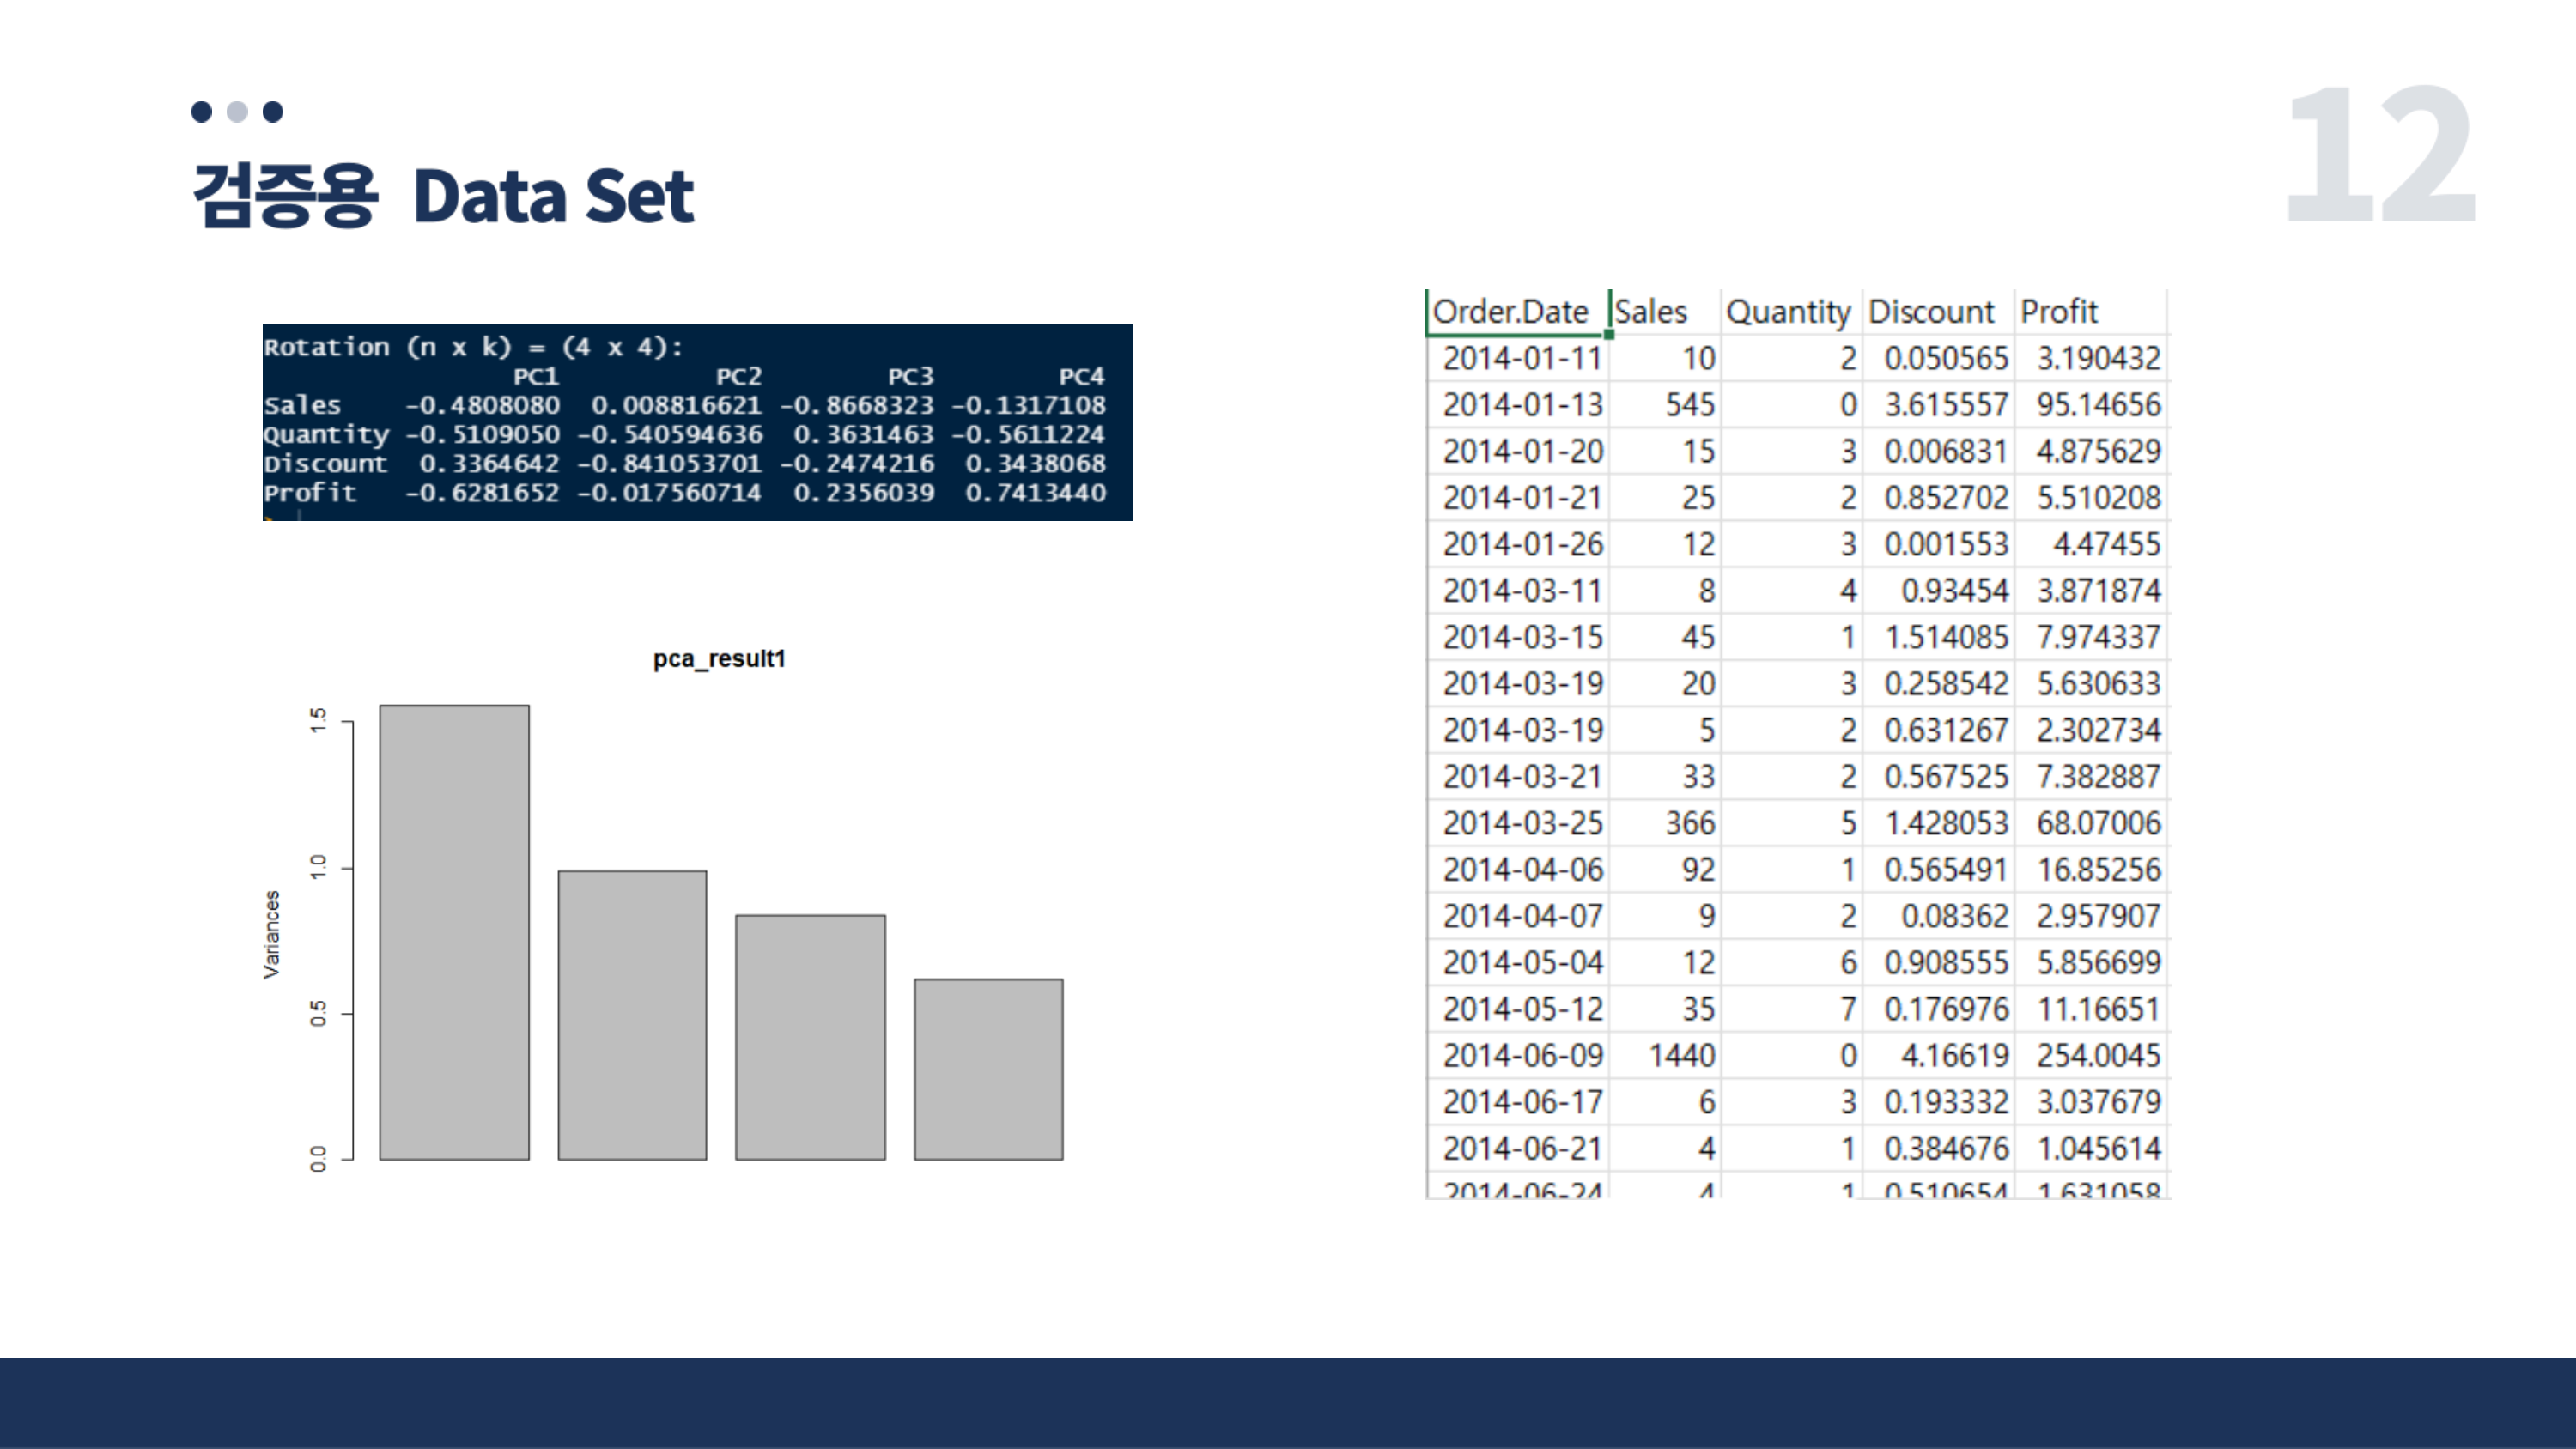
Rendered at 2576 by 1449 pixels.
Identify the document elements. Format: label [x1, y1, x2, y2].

text_box [0, 1358, 2576, 1449]
text_box [263, 324, 1133, 521]
picture [2256, 0, 2576, 302]
text_box [191, 101, 213, 123]
text_box [263, 101, 284, 123]
text_box [227, 101, 248, 123]
picture [180, 133, 732, 262]
text_box [263, 619, 1133, 1200]
text_box [1424, 289, 2172, 1200]
